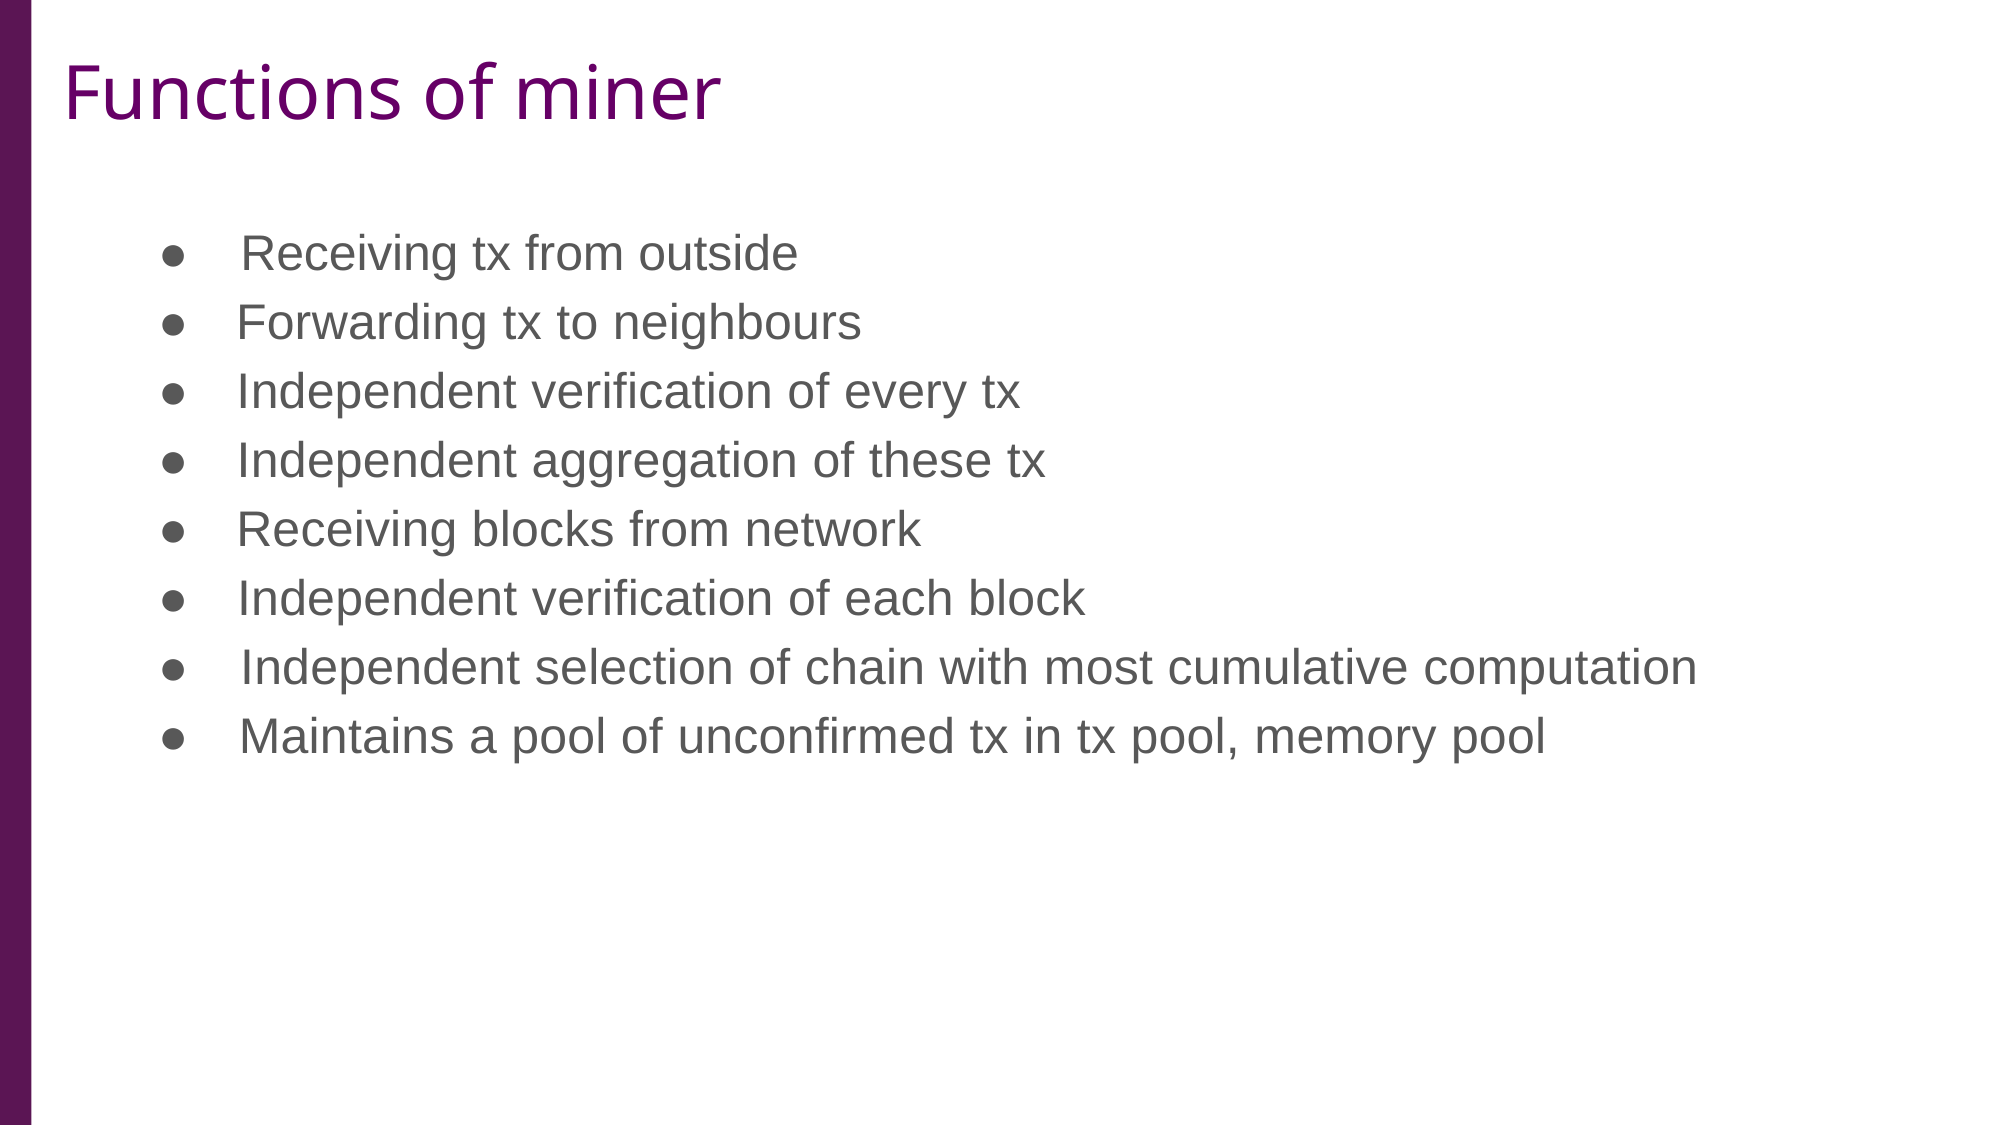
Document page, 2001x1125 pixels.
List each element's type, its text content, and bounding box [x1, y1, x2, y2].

text_box Independent verification of every tx [236, 358, 1023, 419]
text_box ● [158, 220, 189, 281]
text_box Functions of miner [62, 44, 723, 135]
text_box ● [158, 358, 189, 419]
text_box ● [158, 427, 189, 488]
text_box Receiving tx from outside [240, 220, 800, 281]
text_box ● [158, 703, 189, 764]
text_box Independent aggregation of these tx [236, 427, 1048, 488]
text_box ● [158, 289, 189, 350]
text_box Independent selection of chain with most cumulative computation [239, 634, 1701, 695]
text_box Independent verification of each block [237, 565, 1088, 626]
text_box ● [158, 496, 189, 557]
text_box ● [158, 634, 189, 695]
text_box Receiving blocks from network [236, 496, 923, 557]
text_box Forwarding tx to neighbours [235, 289, 864, 350]
text_box Maintains a pool of unconfirmed tx in tx pool, memory pool [238, 703, 1549, 764]
text_box [0, 0, 32, 1125]
text_box ● [158, 565, 189, 626]
